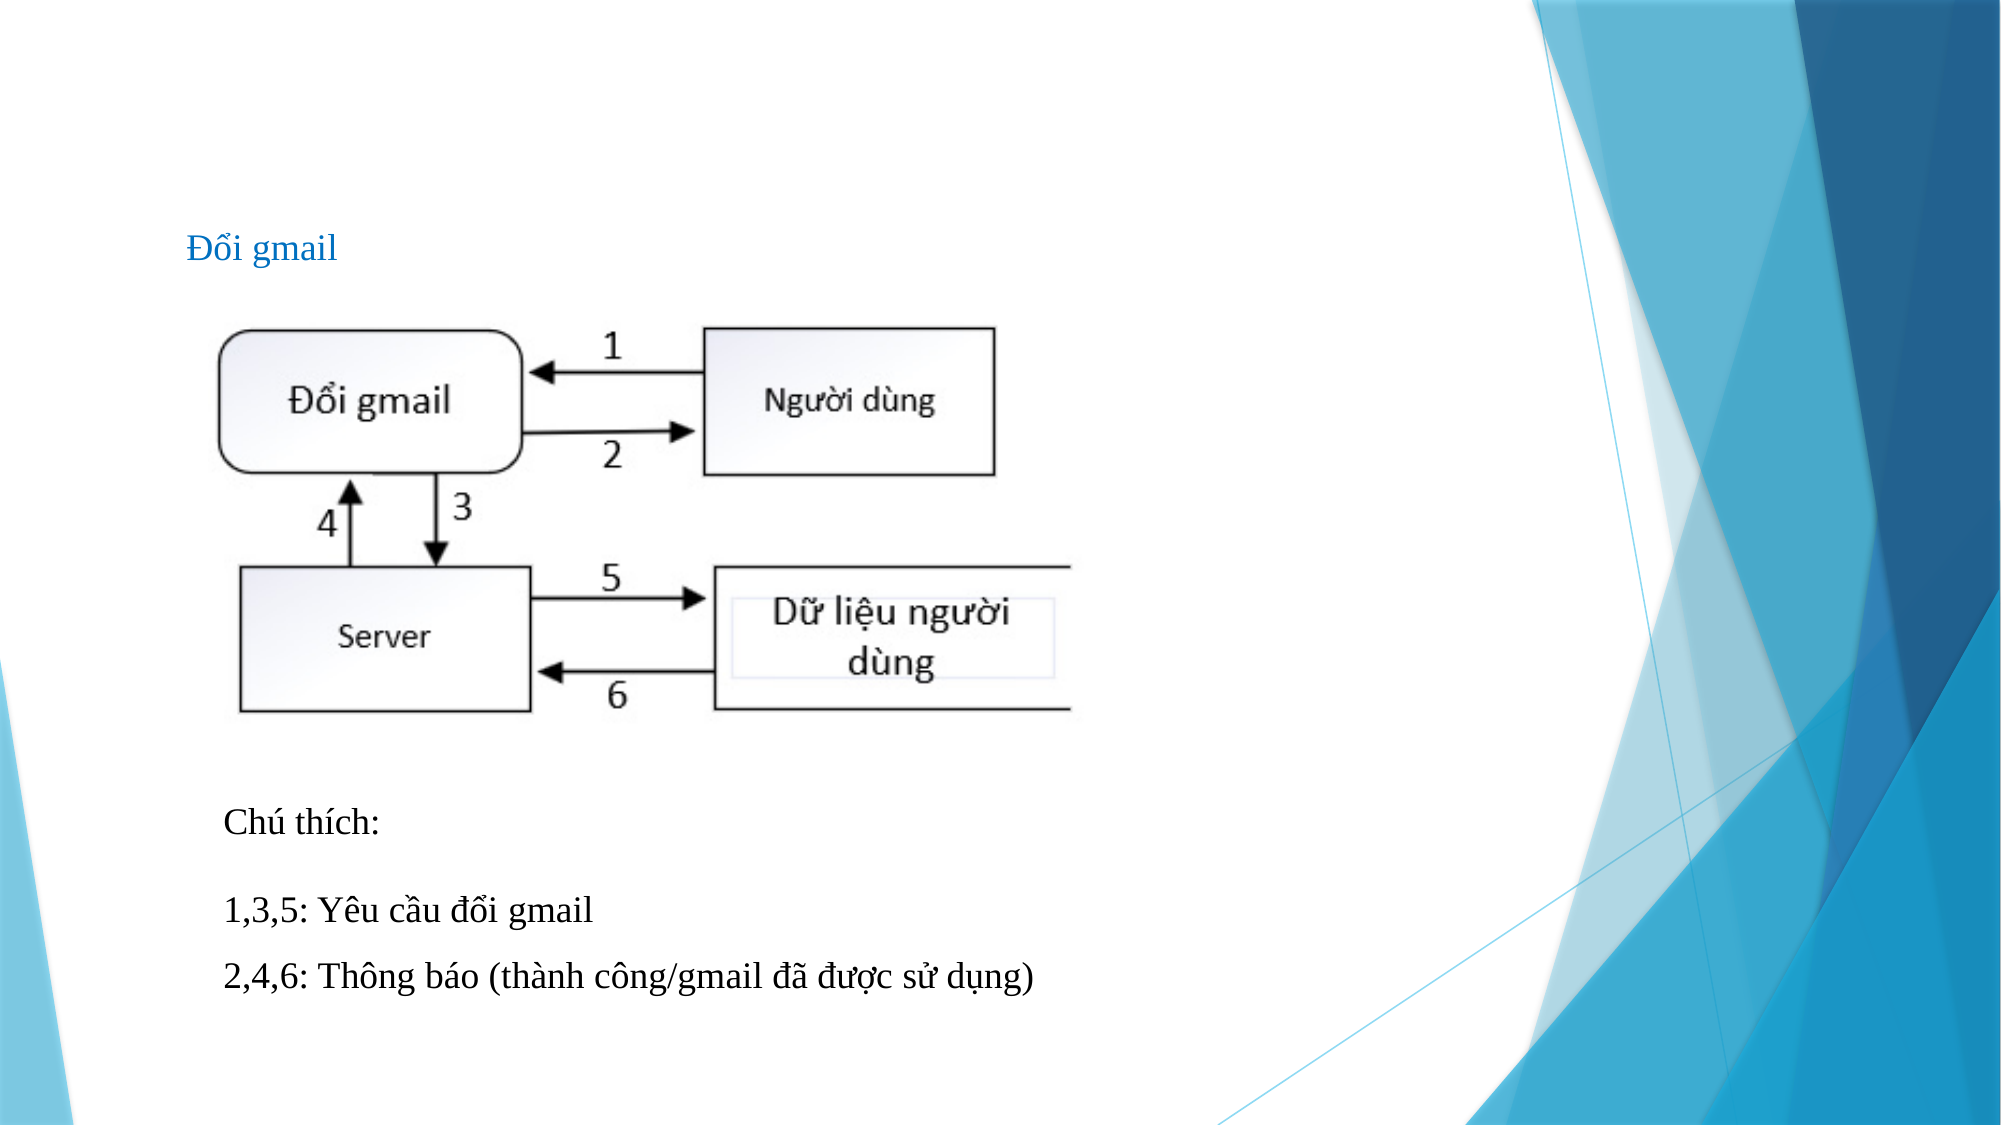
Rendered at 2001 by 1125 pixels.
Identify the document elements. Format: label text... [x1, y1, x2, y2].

picture [207, 304, 1087, 739]
text_box Đổi gmail [171, 215, 423, 276]
text_box Chú thích: 1,3,5: Yêu cầu đổi gmail 2,4,6: Thông báo (thành công/gmail đã được sử dụng) [208, 766, 1285, 1004]
